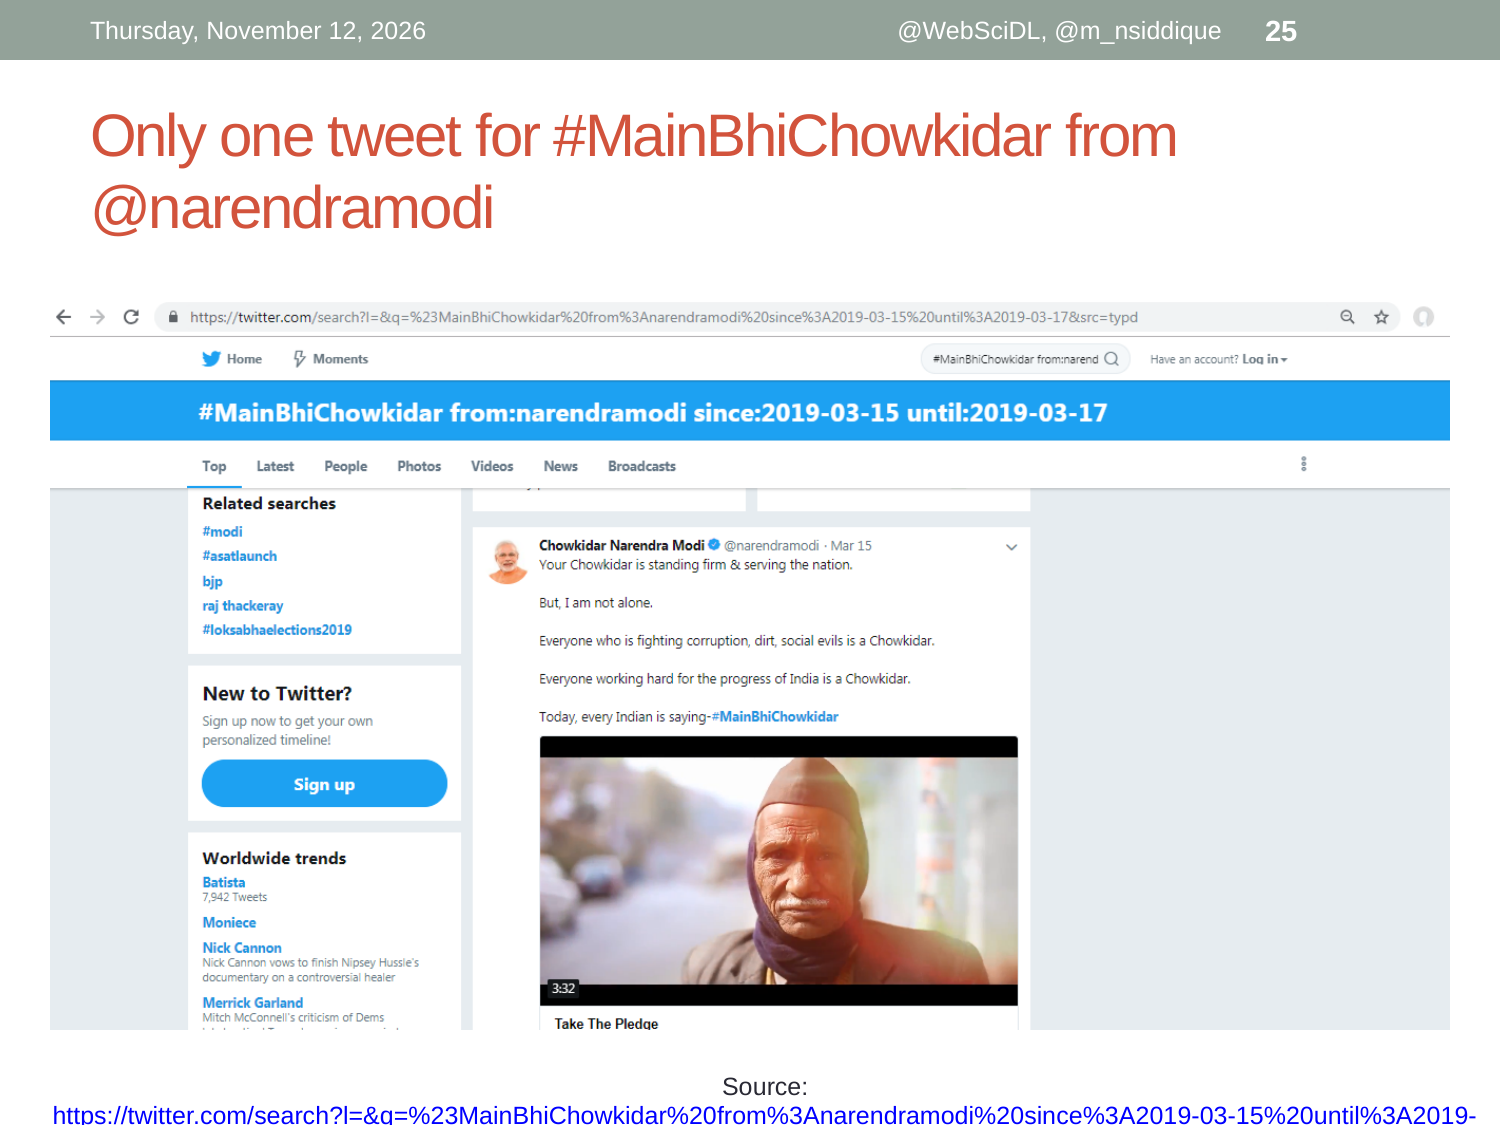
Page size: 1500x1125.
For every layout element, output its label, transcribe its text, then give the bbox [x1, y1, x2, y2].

text_box Source: https://twitter.com/search?l=&q=%23MainBhiChowkidar%20from%3Anarendramodi%20since%3A2019-03-15%20until%3A2019-03-17&src=typd [37, 1062, 1500, 1119]
title Only one tweet for #MainBhiChowkidar from @narendramodi [75, 87, 1425, 250]
footer @WebSciDL, @m_nsiddique [562, 3, 1238, 57]
slide_number 25 [1250, 3, 1425, 57]
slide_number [75, 3, 550, 57]
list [49, 299, 1451, 1030]
